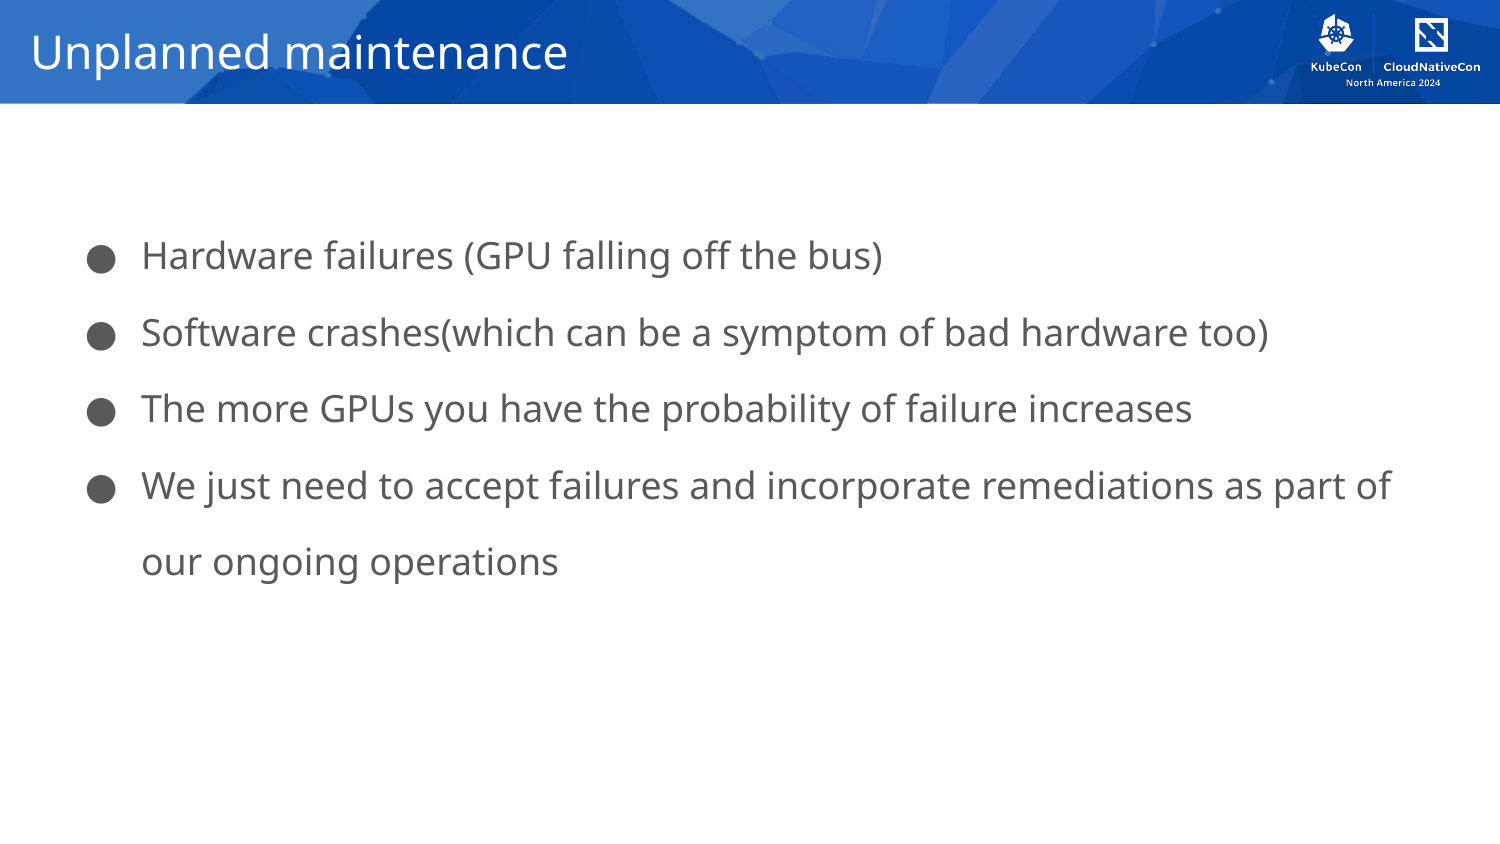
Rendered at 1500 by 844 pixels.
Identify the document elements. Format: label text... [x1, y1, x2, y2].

title Unplanned maintenance [14, 4, 1277, 99]
list Hardware failures (GPU falling off the bus) Software crashes(which can be a symptom of bad hardware too) The more GPUs you have the probability of failure increases We just need to accept failures and incorporate remediations as part of our ongoing operations [51, 189, 1449, 750]
picture [1307, 14, 1480, 89]
